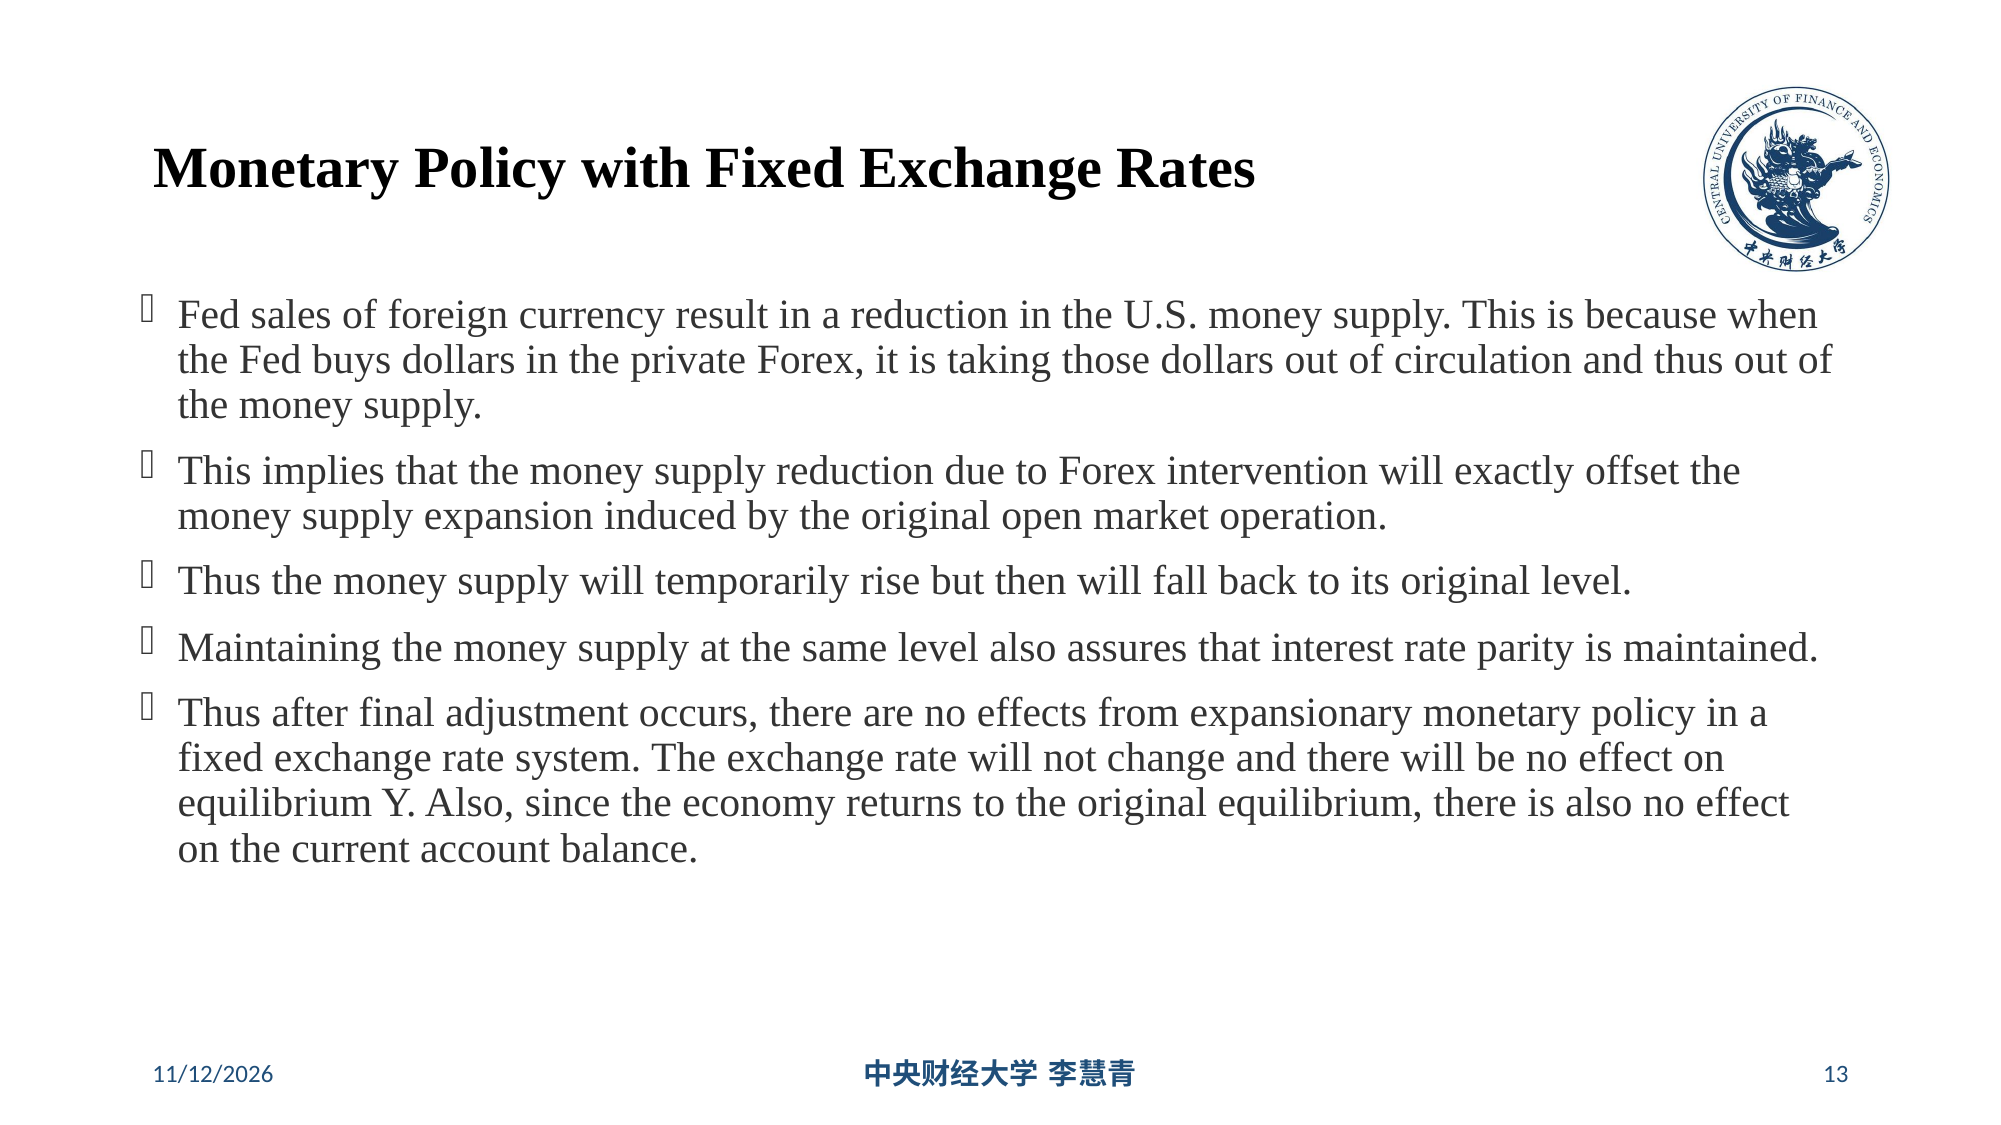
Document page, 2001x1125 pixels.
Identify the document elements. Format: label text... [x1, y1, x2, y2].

title Monetary Policy with Fixed Exchange Rates [138, 60, 1864, 278]
picture [1615, 52, 1980, 307]
slide_number 13 [1413, 1042, 1864, 1103]
footer 中央财经大学 李慧青 [662, 1042, 1338, 1103]
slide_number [137, 1042, 588, 1103]
list Fed sales of foreign currency result in a reduction in the U.S. money supply. This is because when the Fed buys dollars in the private Forex, it is taking those dollars out of circulation and thus out of the money supply. This implies that the money supply reduction due to Forex intervention will exactly offset the money supply expansion induced by the original open market operation. Thus the money supply will temporarily rise but then will fall back to its original level. Maintaining the money supply at the same level also assures that interest rate parity is maintained. Thus after final adjustment occurs, there are no effects from expansionary monetary policy in a fixed exchange rate system. The exchange rate will not change and there will be no effect on equilibrium Y. Also, since the economy returns to the original equilibrium, there is also no effect on the current account balance. [124, 284, 1850, 1036]
